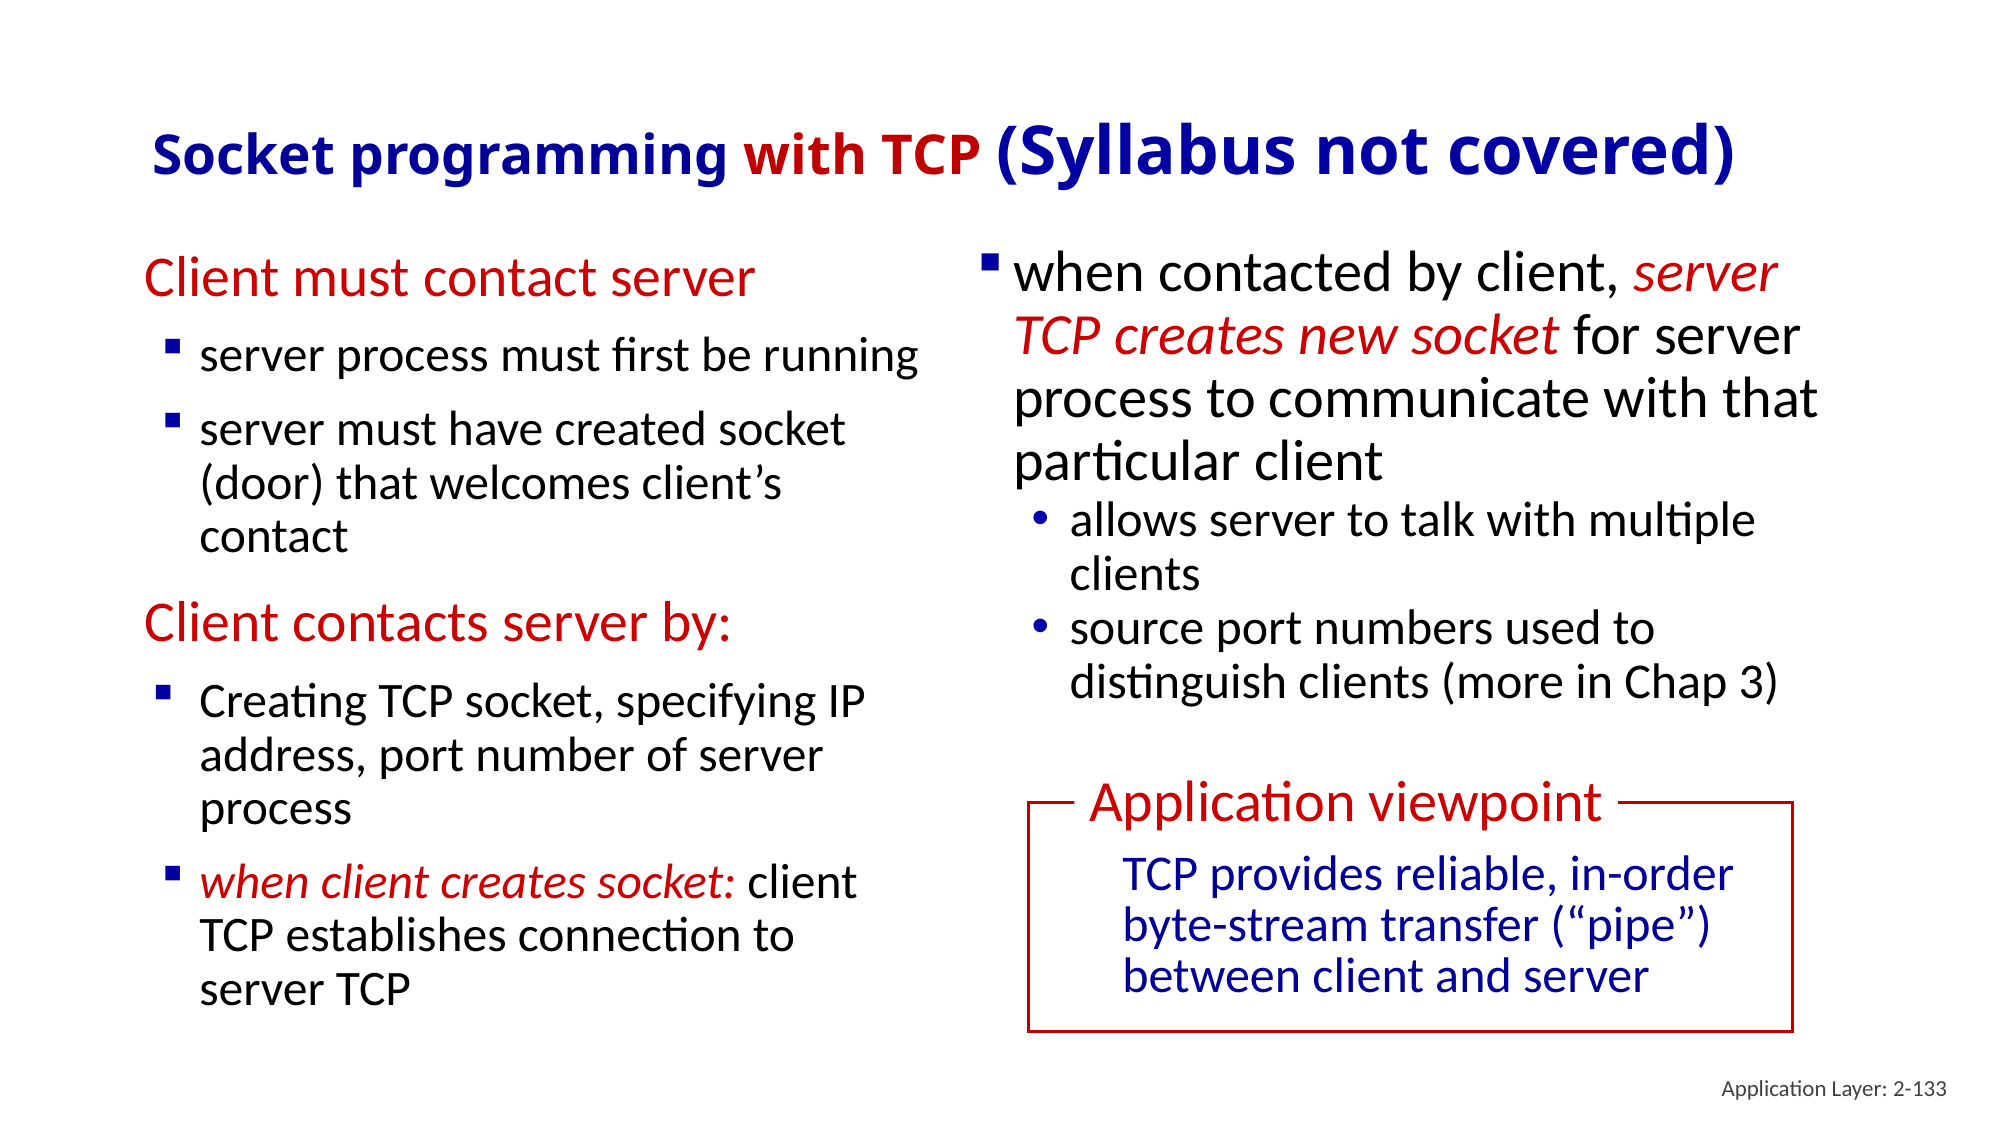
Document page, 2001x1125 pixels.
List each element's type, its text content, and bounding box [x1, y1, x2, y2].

slide_number Application Layer: 2-133 [1512, 1056, 1963, 1117]
text_box when contacted by client, server TCP creates new socket for server process to communicate with that particular client allows server to talk with multiple clients source port numbers used to distinguish clients (more in Chap 3) [940, 234, 1880, 727]
list Client must contact server server process must first be running server must have created socket (door) that welcomes client’s contact Client contacts server by: Creating TCP socket, specifying IP address, port number of server process when client creates socket: client TCP establishes connection to server TCP [108, 238, 941, 1074]
title Socket programming with TCP (Syllabus not covered) [137, 74, 1937, 221]
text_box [1028, 754, 1793, 1032]
